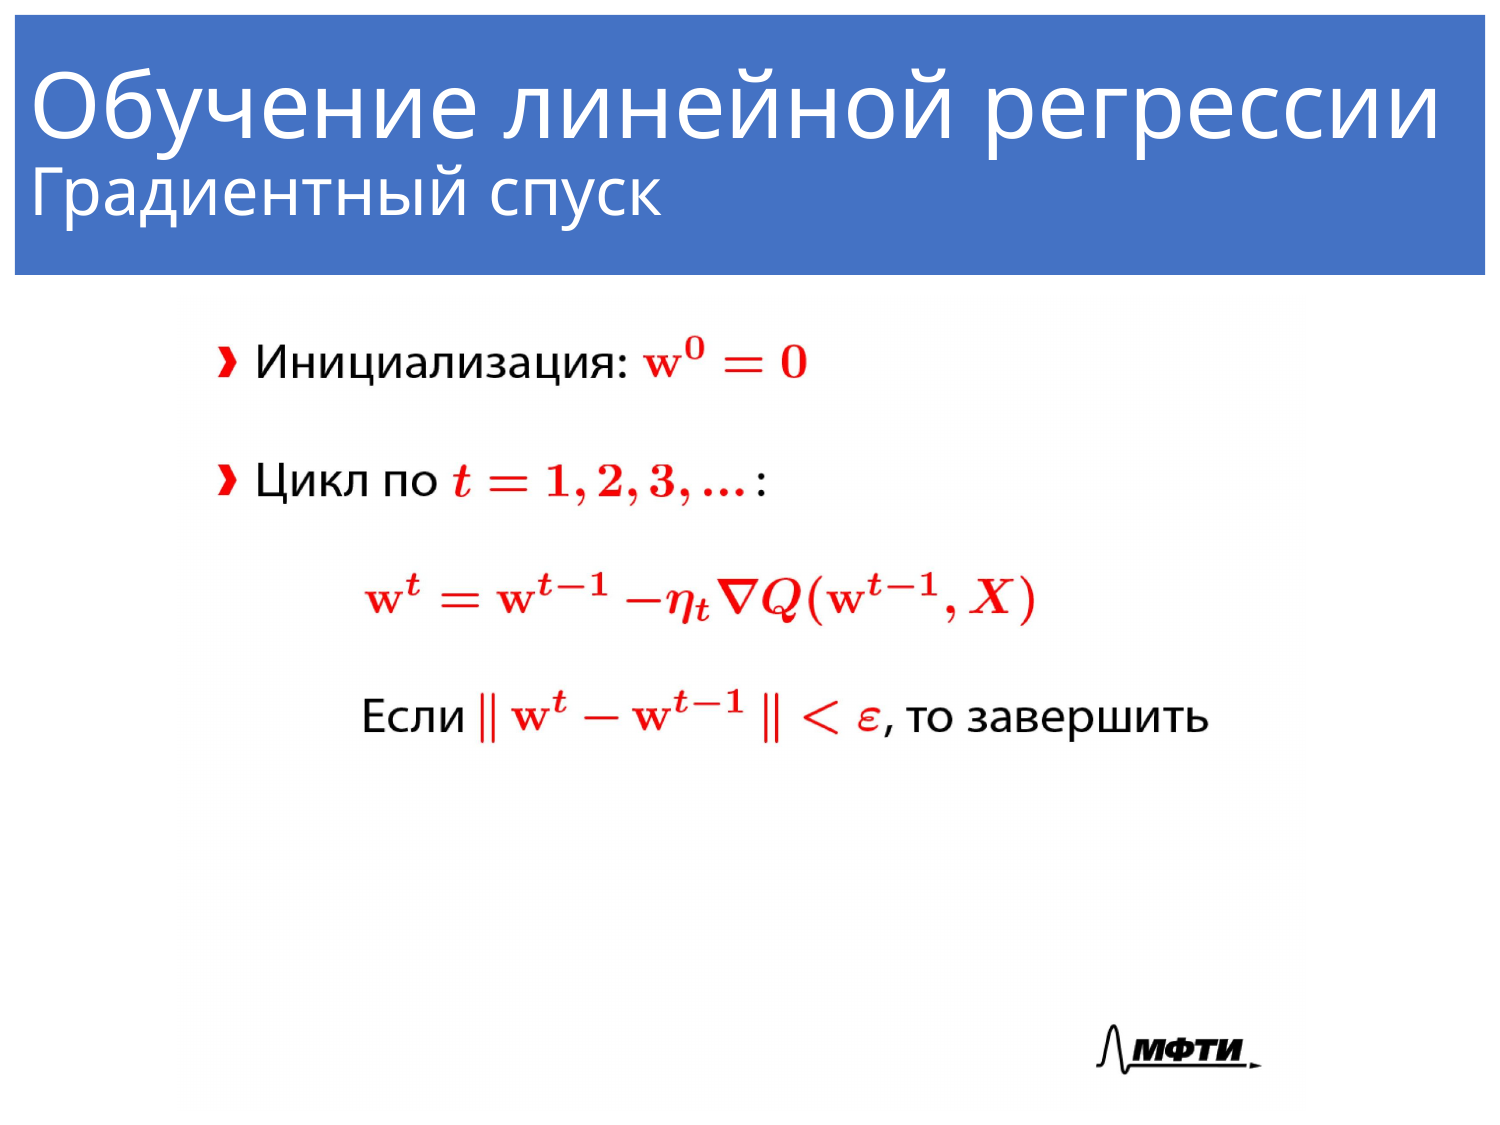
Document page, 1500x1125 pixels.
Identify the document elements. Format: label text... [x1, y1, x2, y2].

title Обучение линейной регрессии Градиентный спуск [14, 14, 1486, 275]
picture [177, 295, 1306, 1111]
